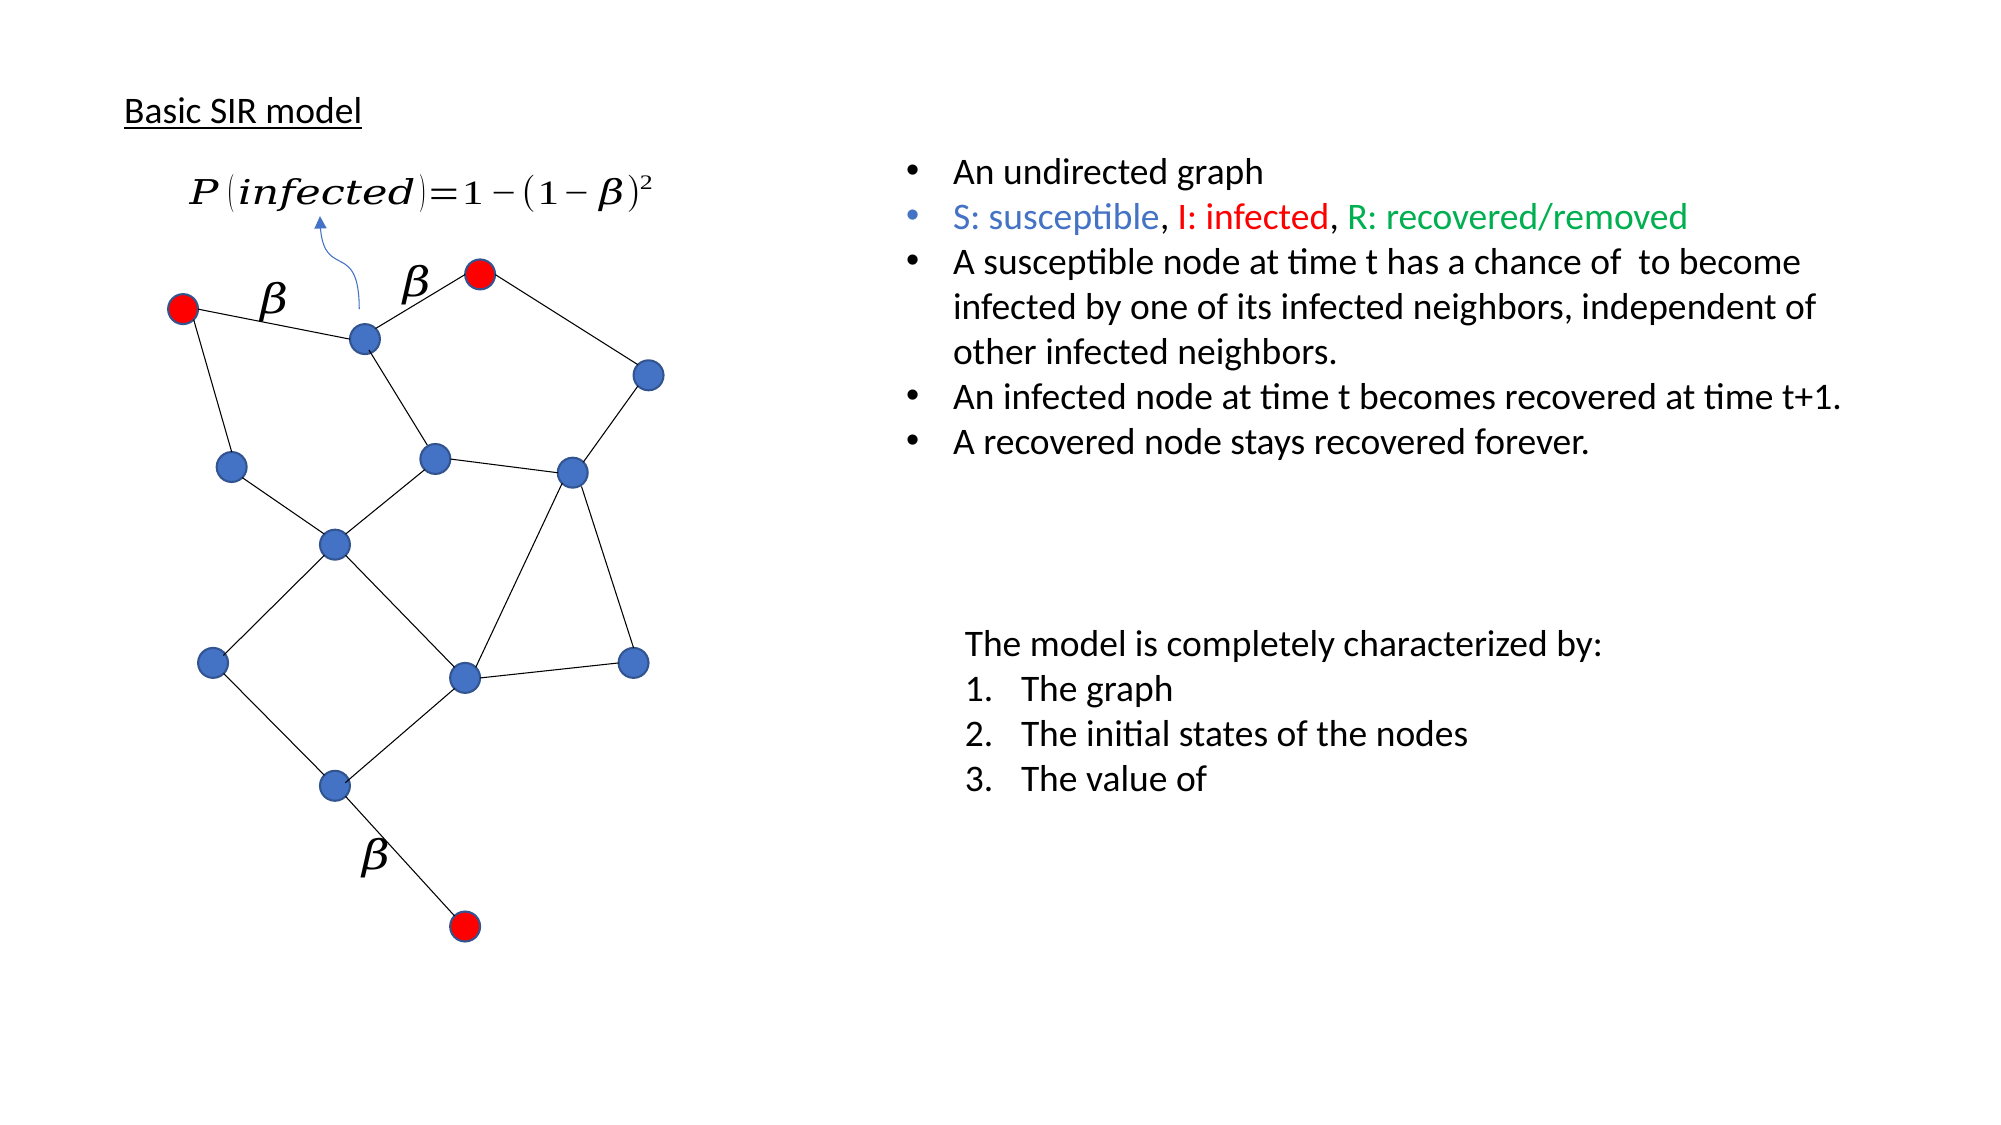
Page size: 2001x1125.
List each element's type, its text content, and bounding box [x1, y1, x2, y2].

text_box [349, 323, 382, 356]
text_box [318, 769, 352, 802]
text_box [167, 293, 199, 326]
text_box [480, 662, 619, 678]
text_box [449, 661, 482, 694]
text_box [223, 673, 325, 776]
text_box Basic SIR model [109, 79, 821, 139]
text_box [449, 910, 482, 943]
text_box [419, 442, 452, 476]
text_box [556, 456, 589, 489]
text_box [242, 477, 325, 535]
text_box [223, 555, 325, 656]
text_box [583, 385, 638, 463]
text_box [318, 528, 352, 561]
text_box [198, 309, 350, 340]
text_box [375, 274, 466, 329]
text_box [464, 258, 497, 291]
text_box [293, 242, 387, 283]
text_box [193, 319, 232, 452]
text_box [215, 451, 248, 484]
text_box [450, 458, 558, 473]
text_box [368, 349, 430, 448]
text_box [345, 688, 455, 783]
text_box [345, 796, 455, 916]
text_box [197, 646, 230, 679]
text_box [581, 486, 634, 648]
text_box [475, 483, 563, 668]
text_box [345, 469, 425, 535]
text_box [345, 555, 455, 668]
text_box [495, 274, 638, 365]
text_box [617, 646, 650, 679]
text_box [632, 359, 665, 392]
